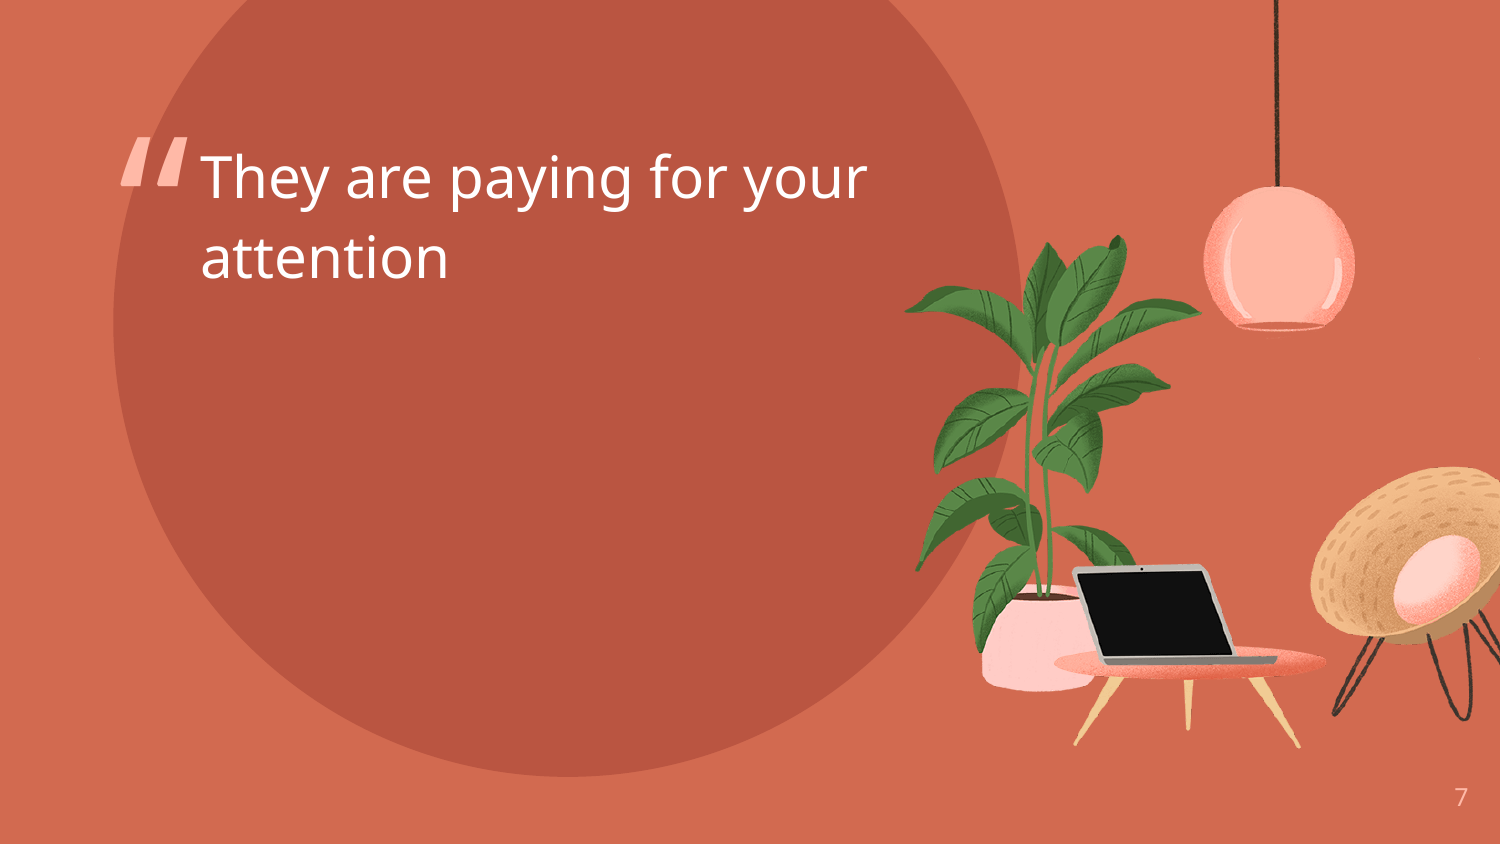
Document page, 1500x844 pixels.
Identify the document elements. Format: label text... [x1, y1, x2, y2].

list They are paying for your attention [200, 129, 923, 645]
picture [903, 0, 1500, 749]
slide_number 7 [1378, 766, 1469, 832]
